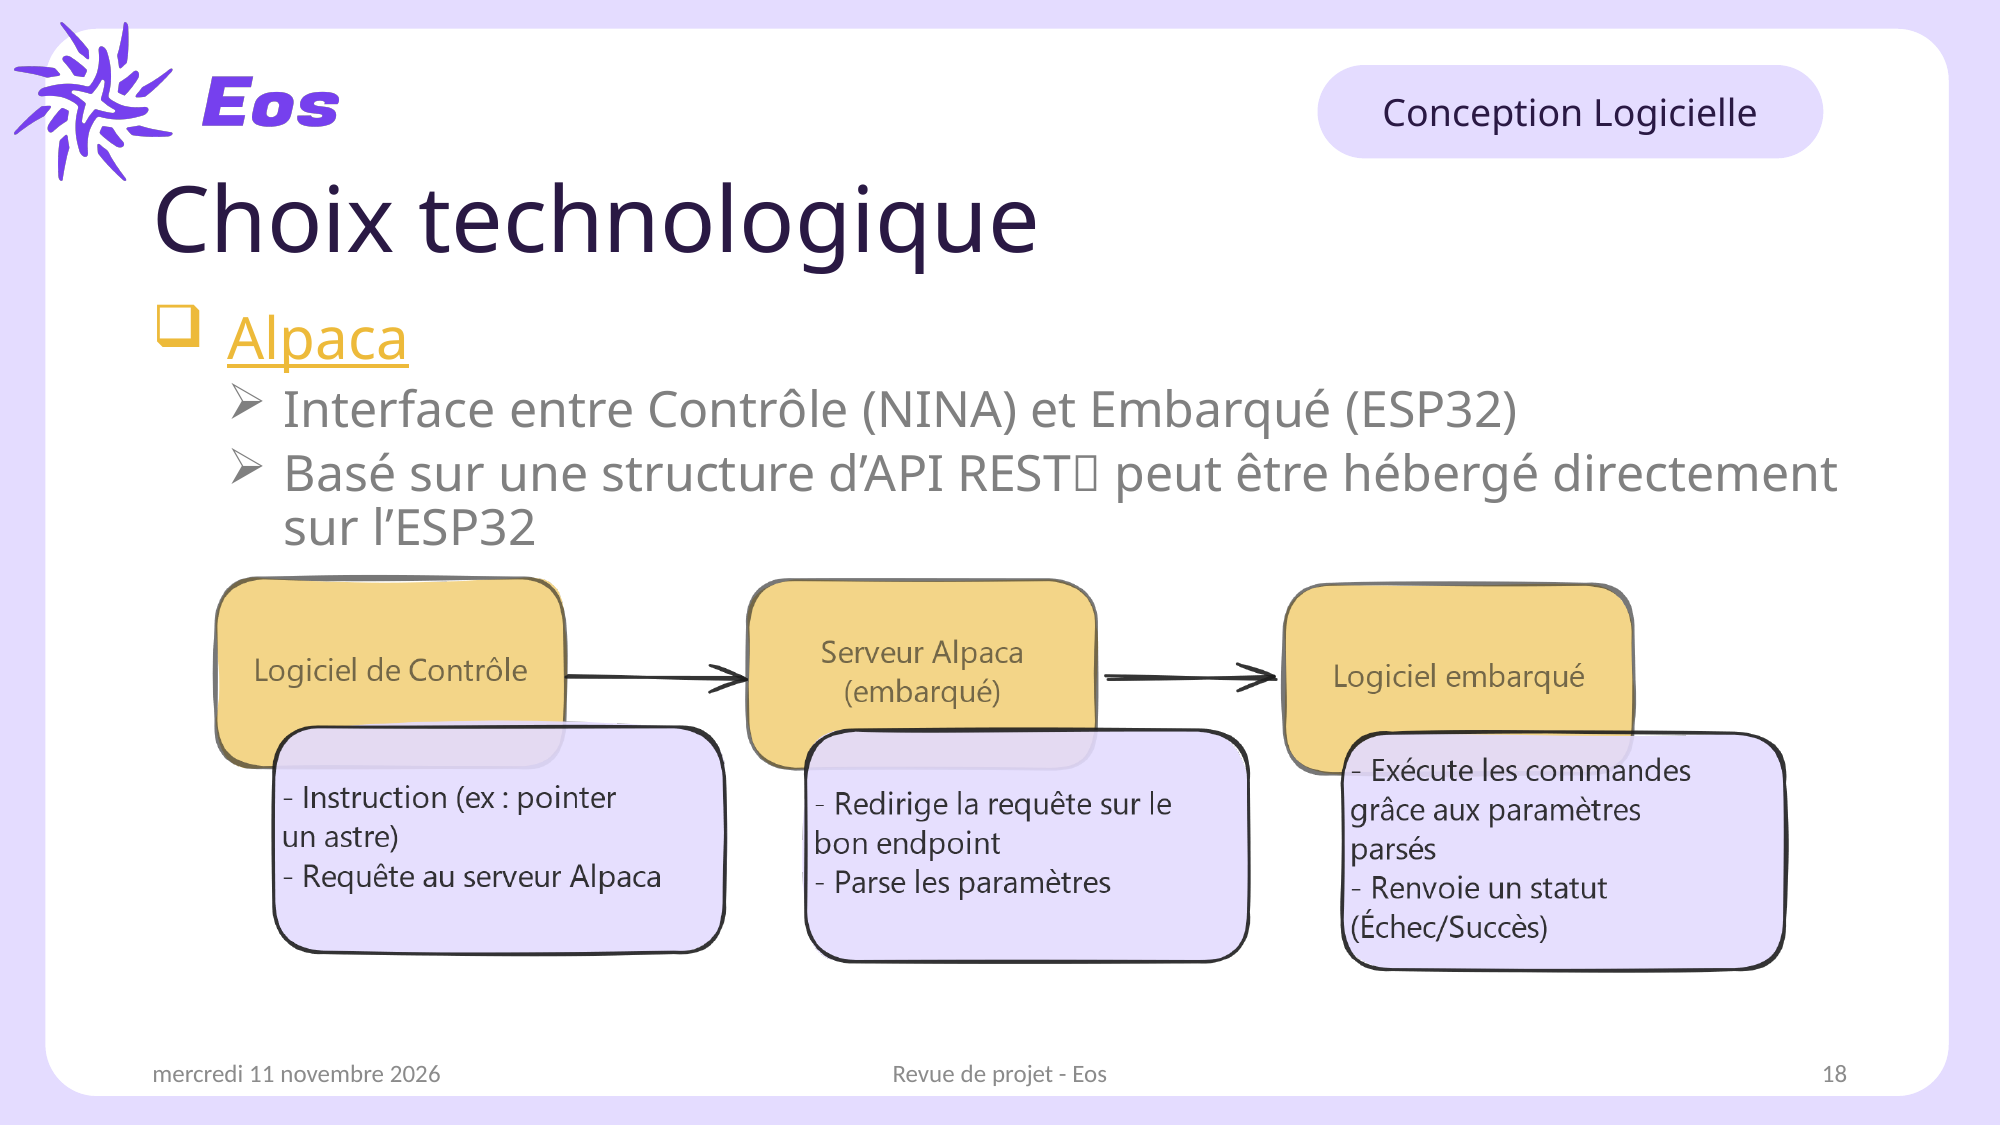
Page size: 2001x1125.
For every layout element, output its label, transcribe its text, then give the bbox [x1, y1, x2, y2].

text_box Conception Logicielle [1316, 63, 1825, 160]
picture [200, 562, 1800, 985]
list Alpaca Interface entre Contrôle (NINA) et Embarqué (ESP32) Basé sur une structure d’API REST peut être hébergé directement sur l’ESP32 [137, 294, 1863, 1009]
title Choix technologique [137, 158, 1863, 288]
picture [14, 22, 339, 181]
footer Revue de projet - Eos [662, 1042, 1338, 1103]
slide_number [137, 1042, 588, 1103]
slide_number 18 [1412, 1042, 1863, 1103]
